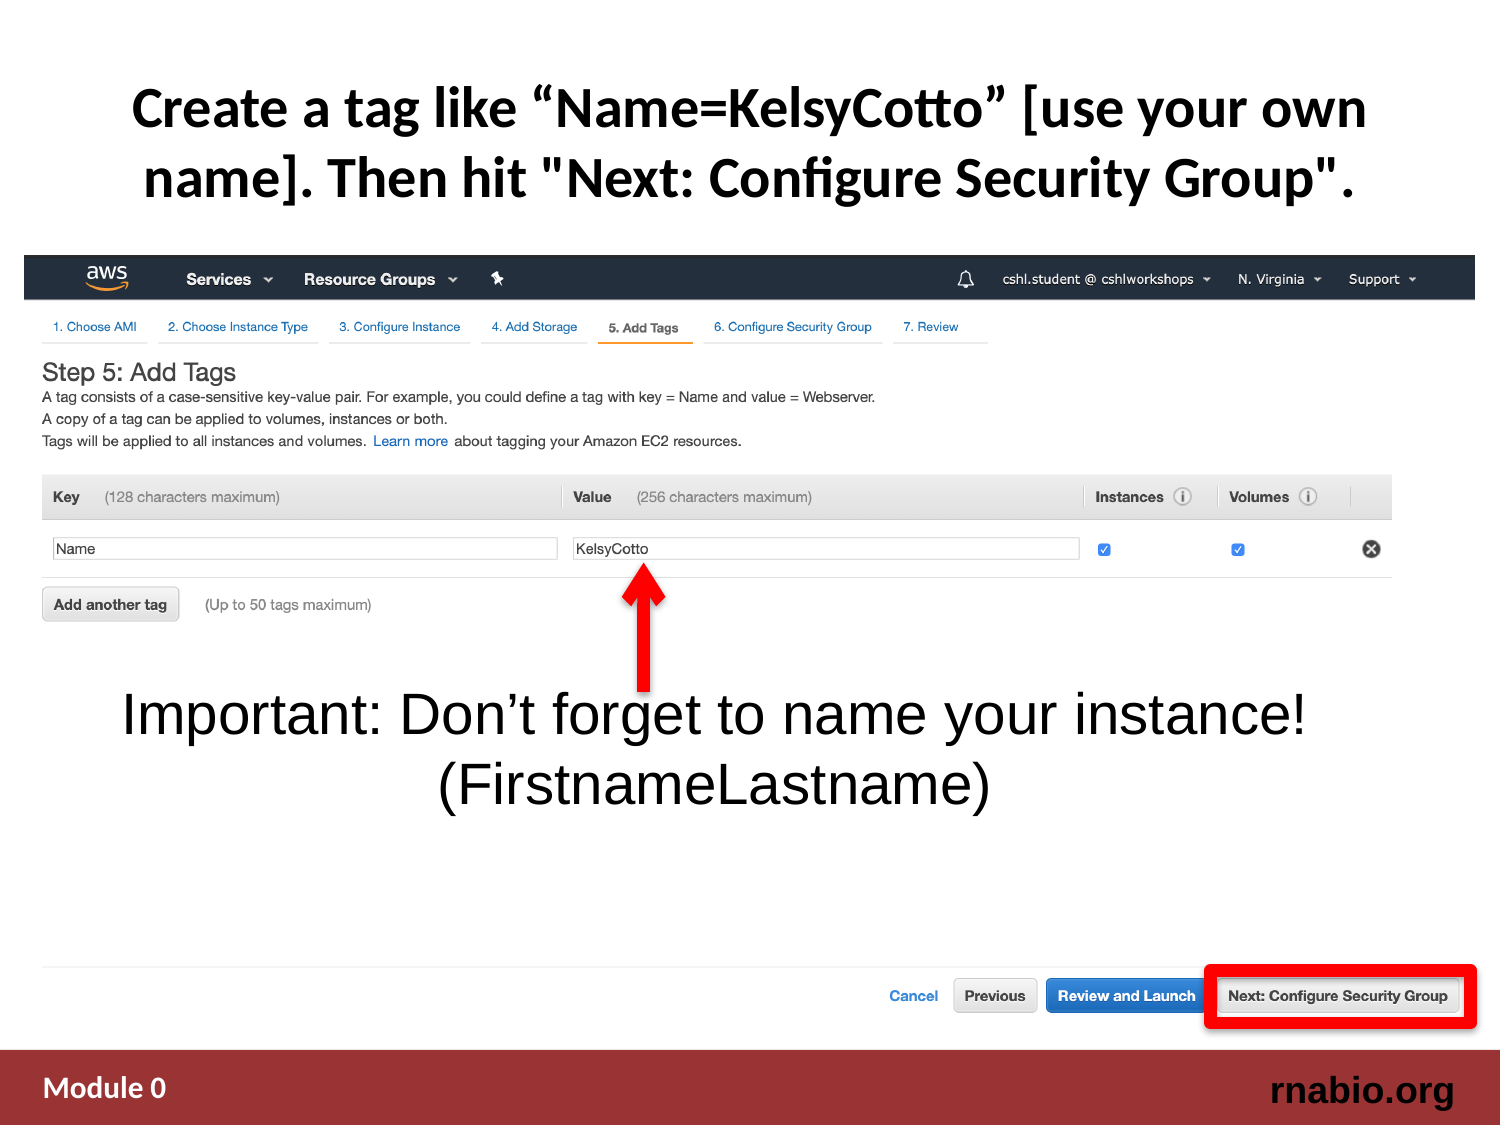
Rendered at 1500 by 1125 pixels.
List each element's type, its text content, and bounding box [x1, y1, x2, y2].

title Create a tag like “Name=KelsyCotto” [use your own name]. Then hit "Next: Configure Security Group". [24, 45, 1475, 233]
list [24, 255, 1476, 1022]
